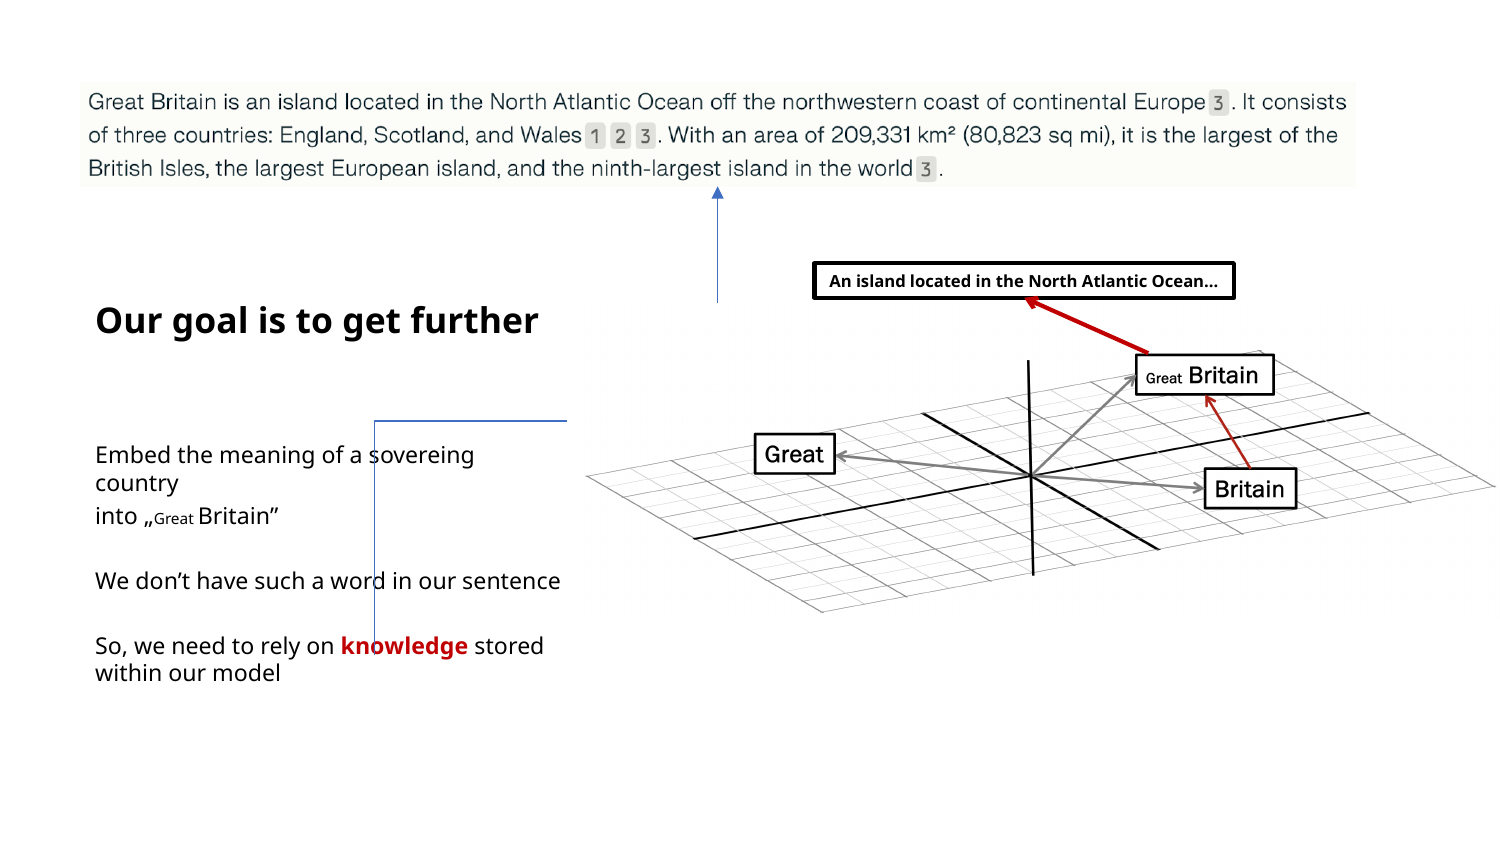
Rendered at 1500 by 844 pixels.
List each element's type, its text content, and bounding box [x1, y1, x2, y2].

picture [567, 303, 1500, 618]
list Embed the meaning of a sovereing country into „Great Britain” We don’t have such a word in our sentence So, we need to rely on knowledge stored within our model [80, 433, 577, 706]
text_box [311, 249, 781, 593]
title Our goal is to get further [80, 270, 306, 369]
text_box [1023, 298, 1149, 354]
picture [79, 82, 1356, 187]
text_box An island located in the North Atlantic Ocean… [812, 261, 1236, 300]
